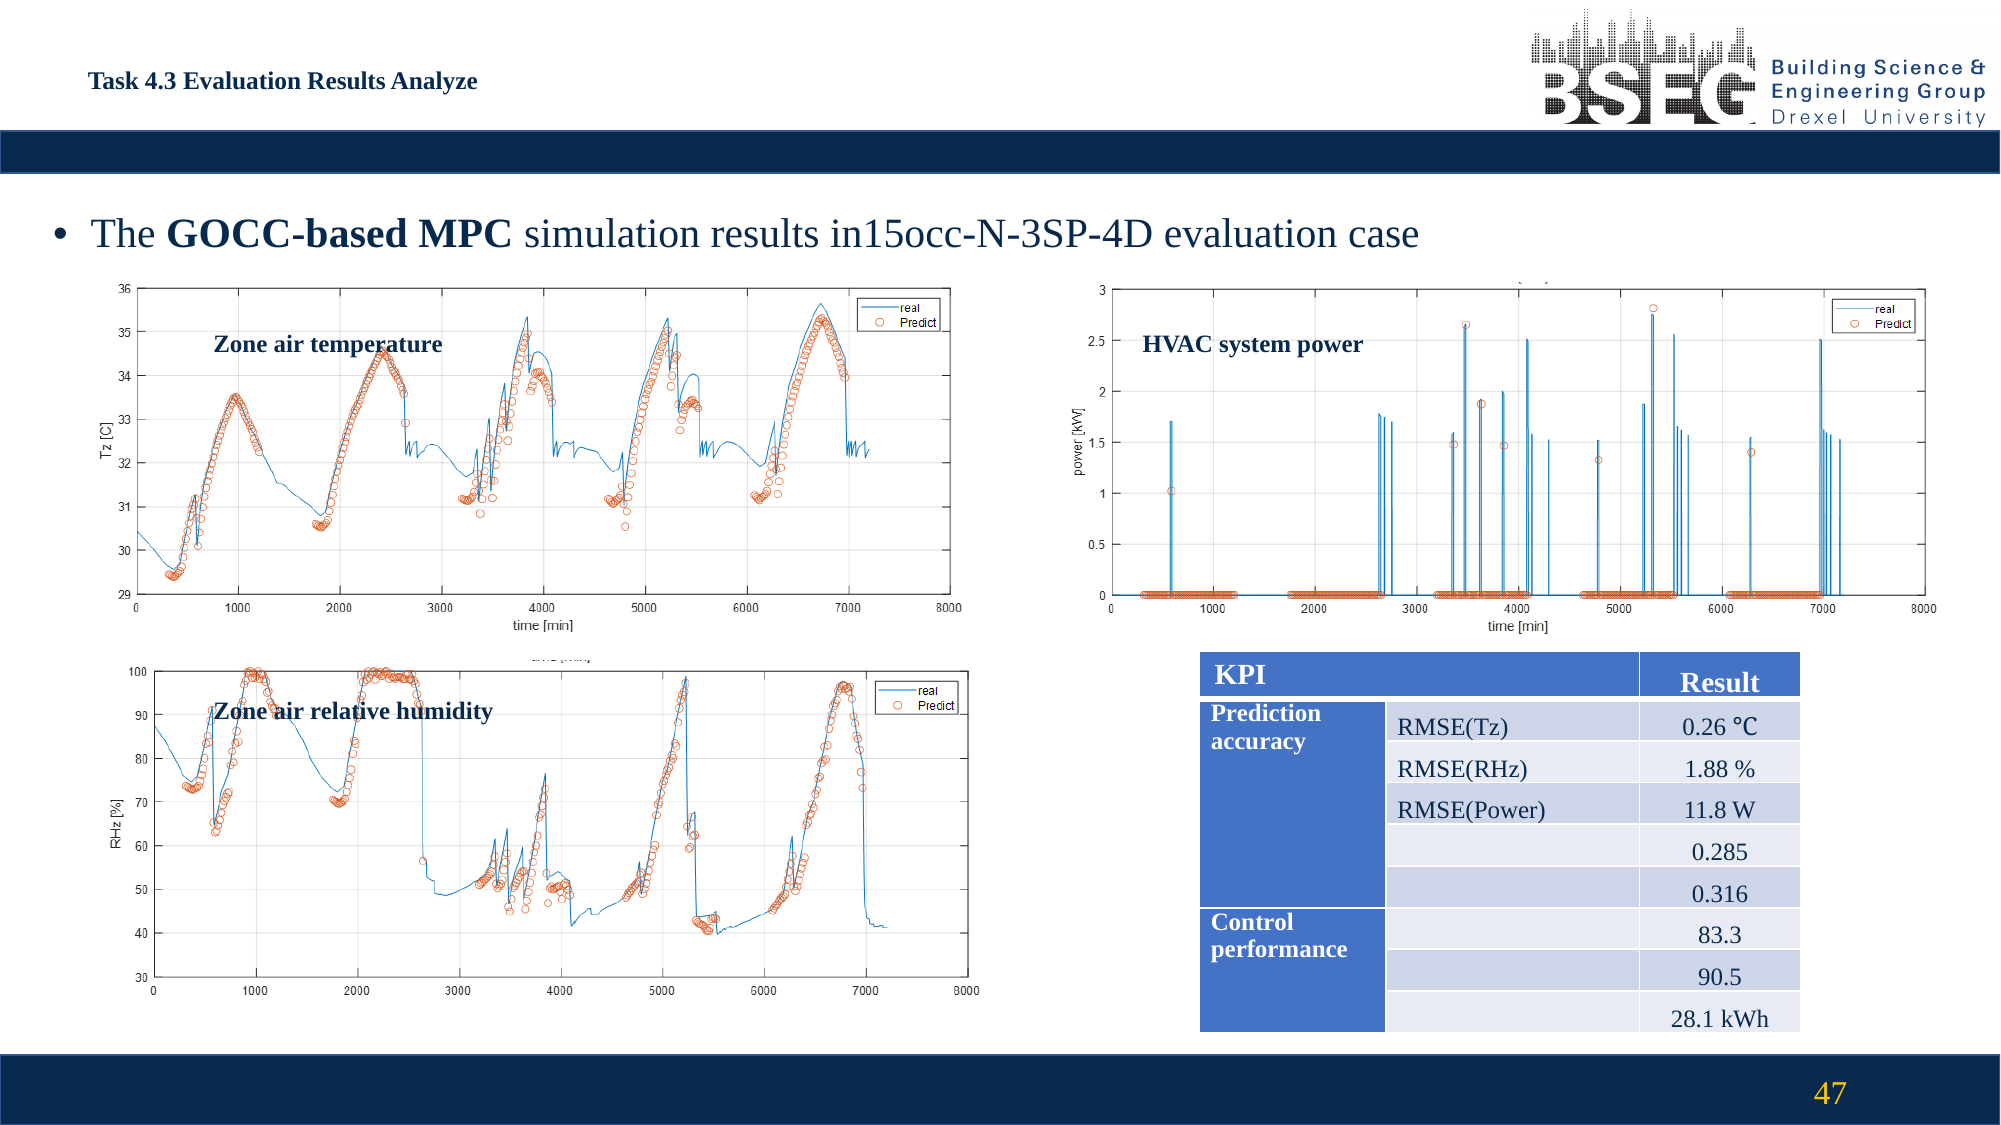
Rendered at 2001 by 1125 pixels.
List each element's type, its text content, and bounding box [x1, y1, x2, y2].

picture [1524, 7, 1994, 129]
title Task 4.3 Evaluation Results Analyze [72, 59, 1863, 103]
picture [0, 254, 2001, 636]
list The GOCC-based MPC simulation results in15occ-N-3SP-4D evaluation case [38, 206, 1542, 267]
picture [17, 659, 1068, 1000]
slide_number 47 [1412, 1060, 1863, 1121]
